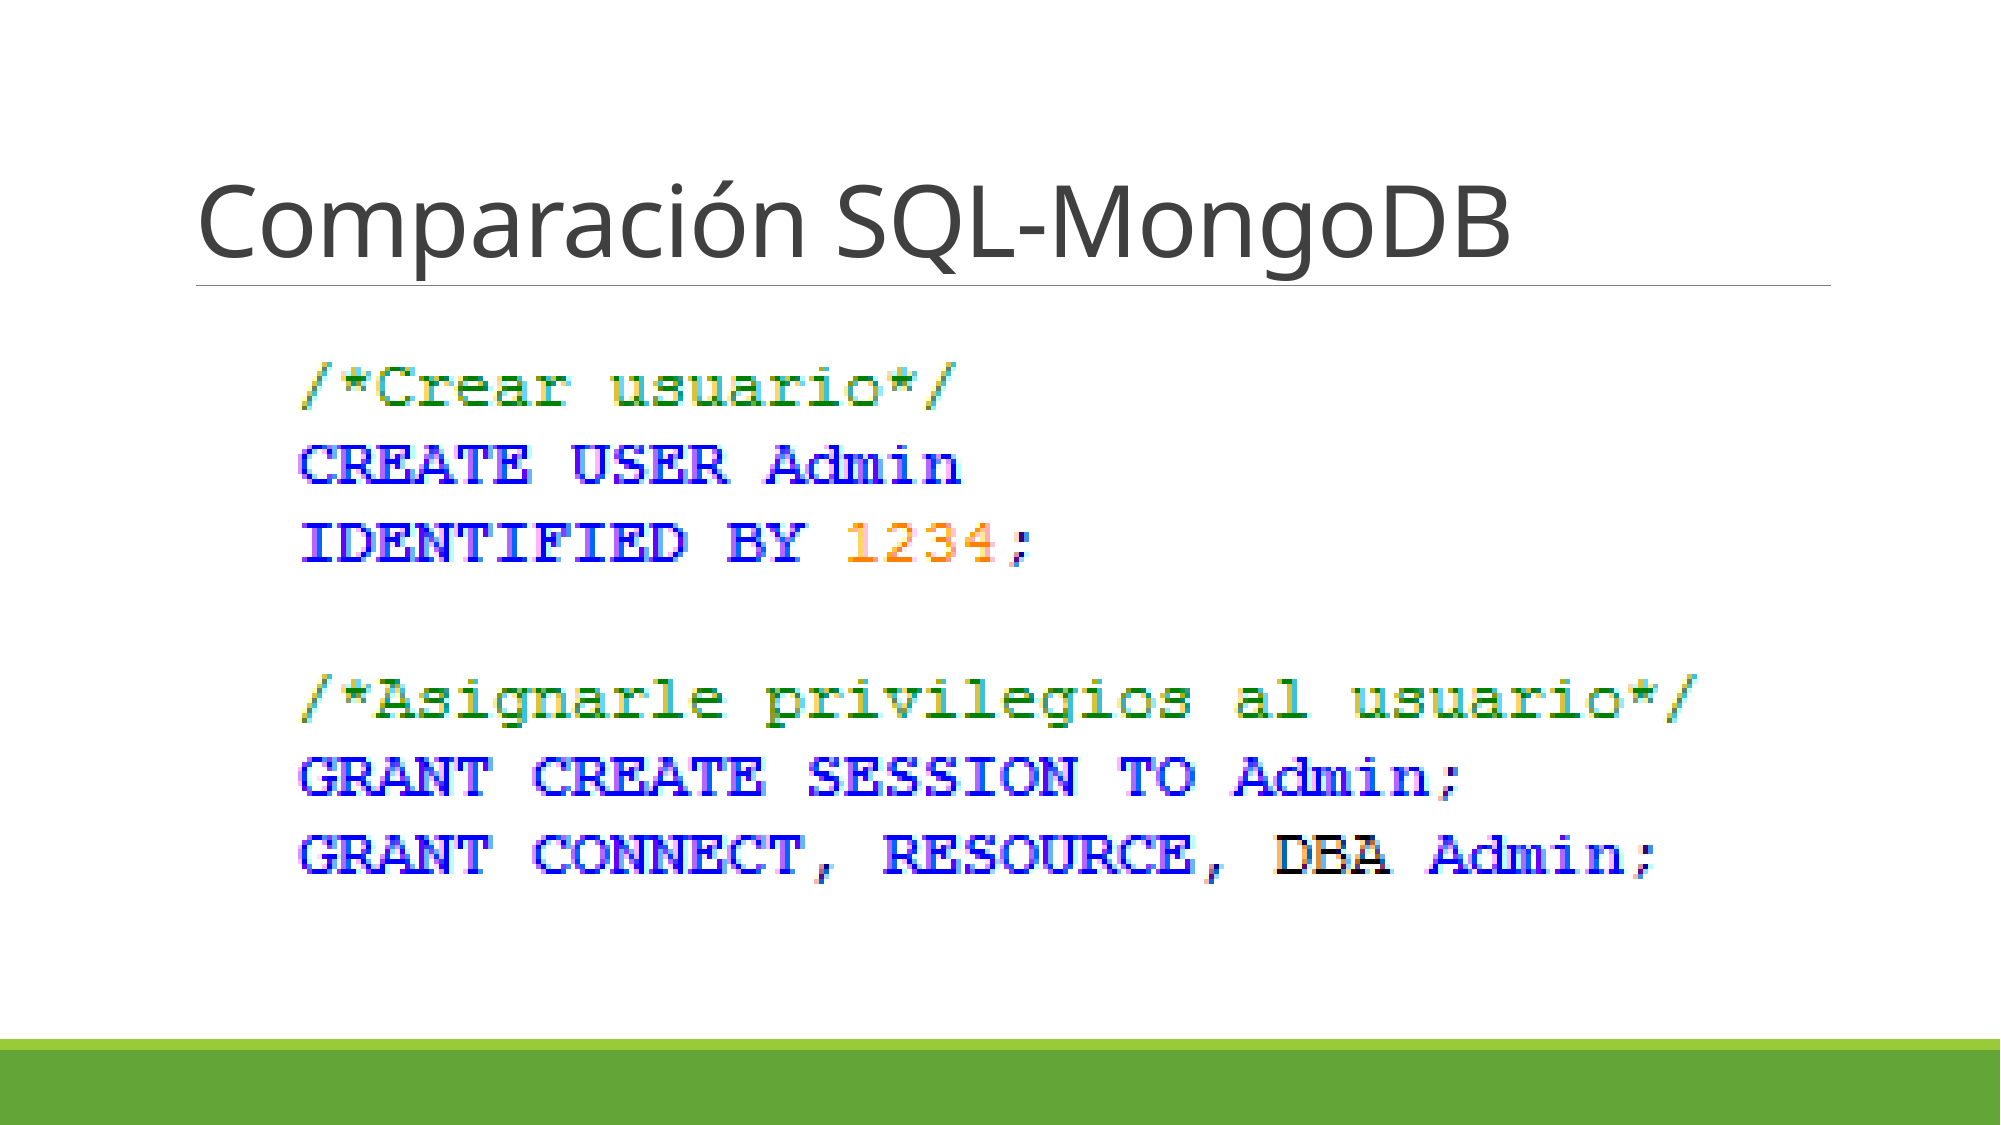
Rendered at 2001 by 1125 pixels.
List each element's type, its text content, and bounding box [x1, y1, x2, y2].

picture [259, 328, 1741, 929]
title Comparación SQL-MongoDB [180, 47, 1830, 285]
